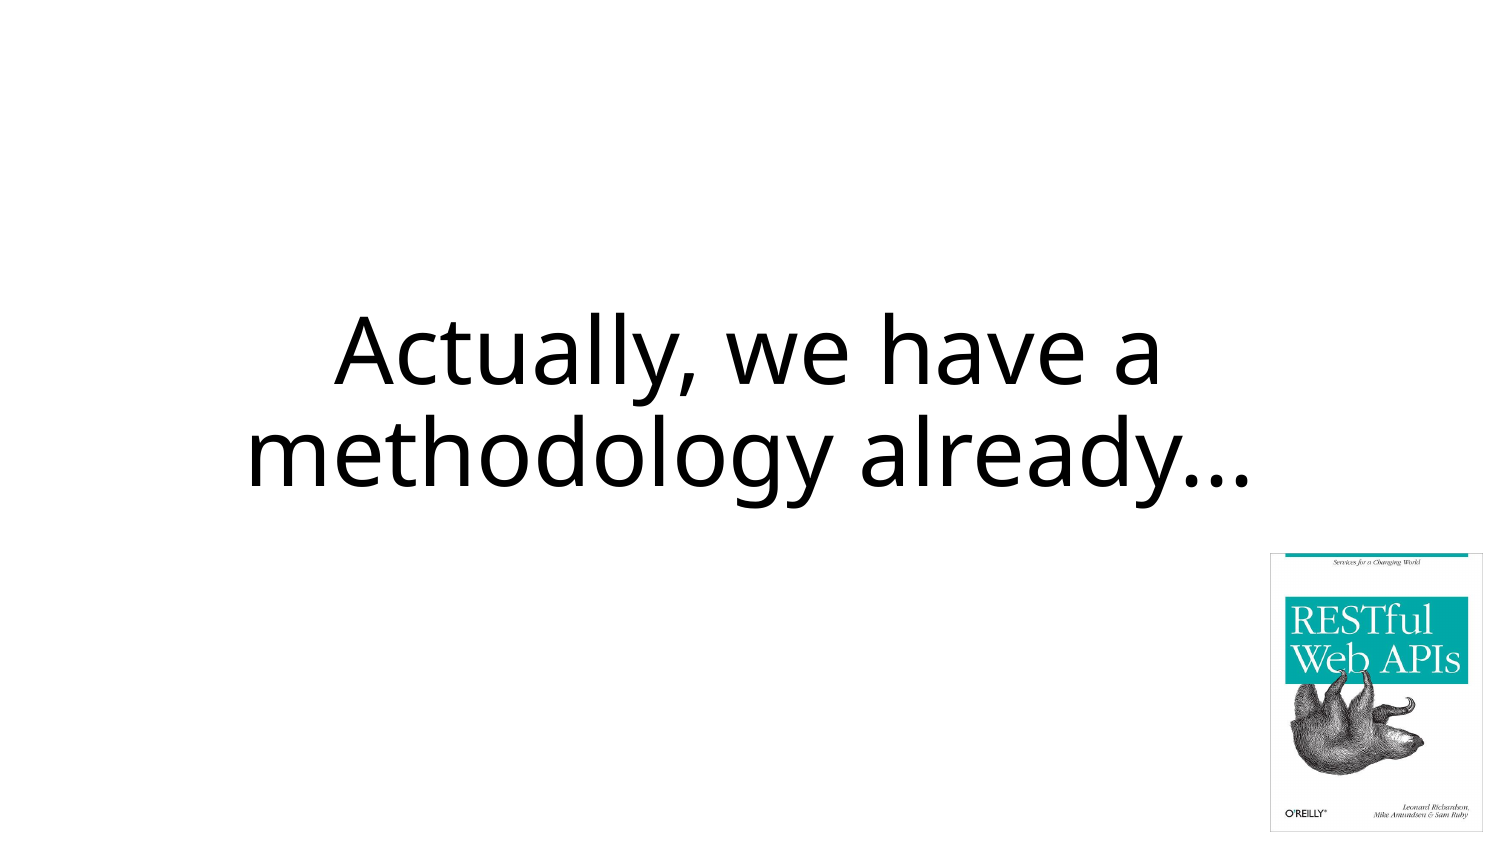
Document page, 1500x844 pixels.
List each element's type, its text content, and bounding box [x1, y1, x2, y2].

title Actually, we have a methodology already... [112, 18, 1388, 792]
picture [1270, 553, 1484, 832]
